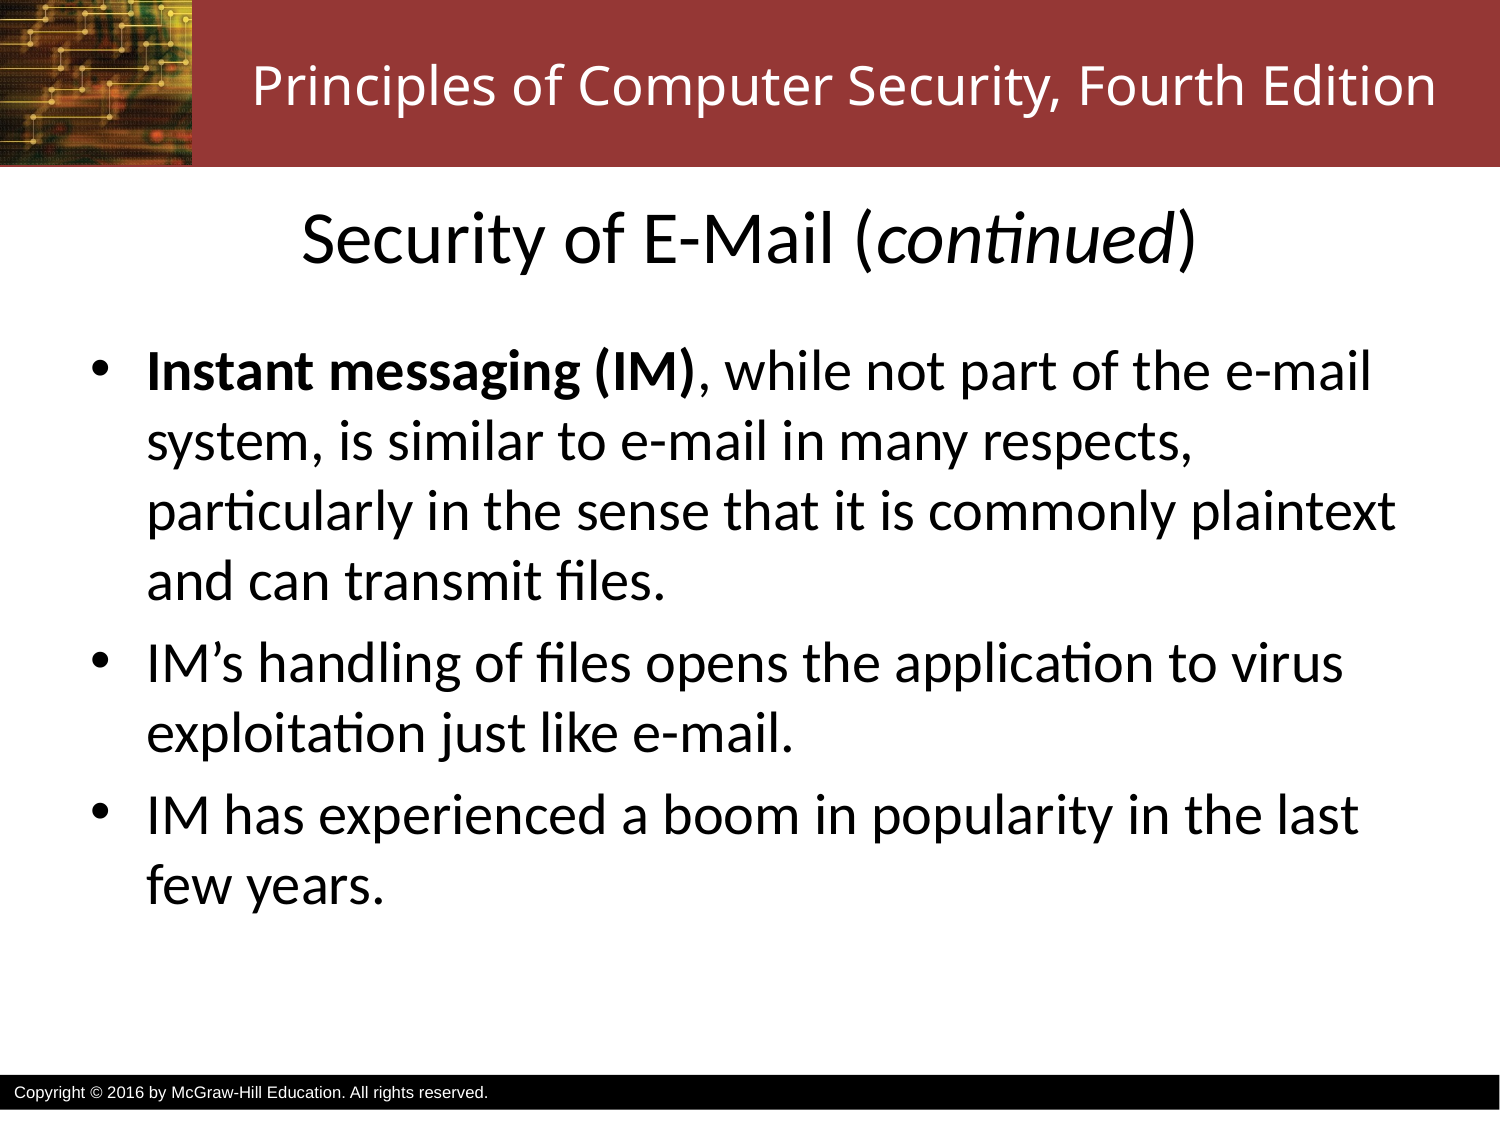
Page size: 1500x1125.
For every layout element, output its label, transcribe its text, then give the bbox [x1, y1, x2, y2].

picture [0, 0, 192, 165]
list Instant messaging (IM), while not part of the e-mail system, is similar to e-mail in many respects, particularly in the sense that it is commonly plaintext and can transmit files. IM’s handling of files opens the application to virus exploitation just like e-mail. IM has experienced a boom in popularity in the last few years. [75, 324, 1425, 1005]
title Security of E-Mail (continued) [75, 181, 1425, 324]
